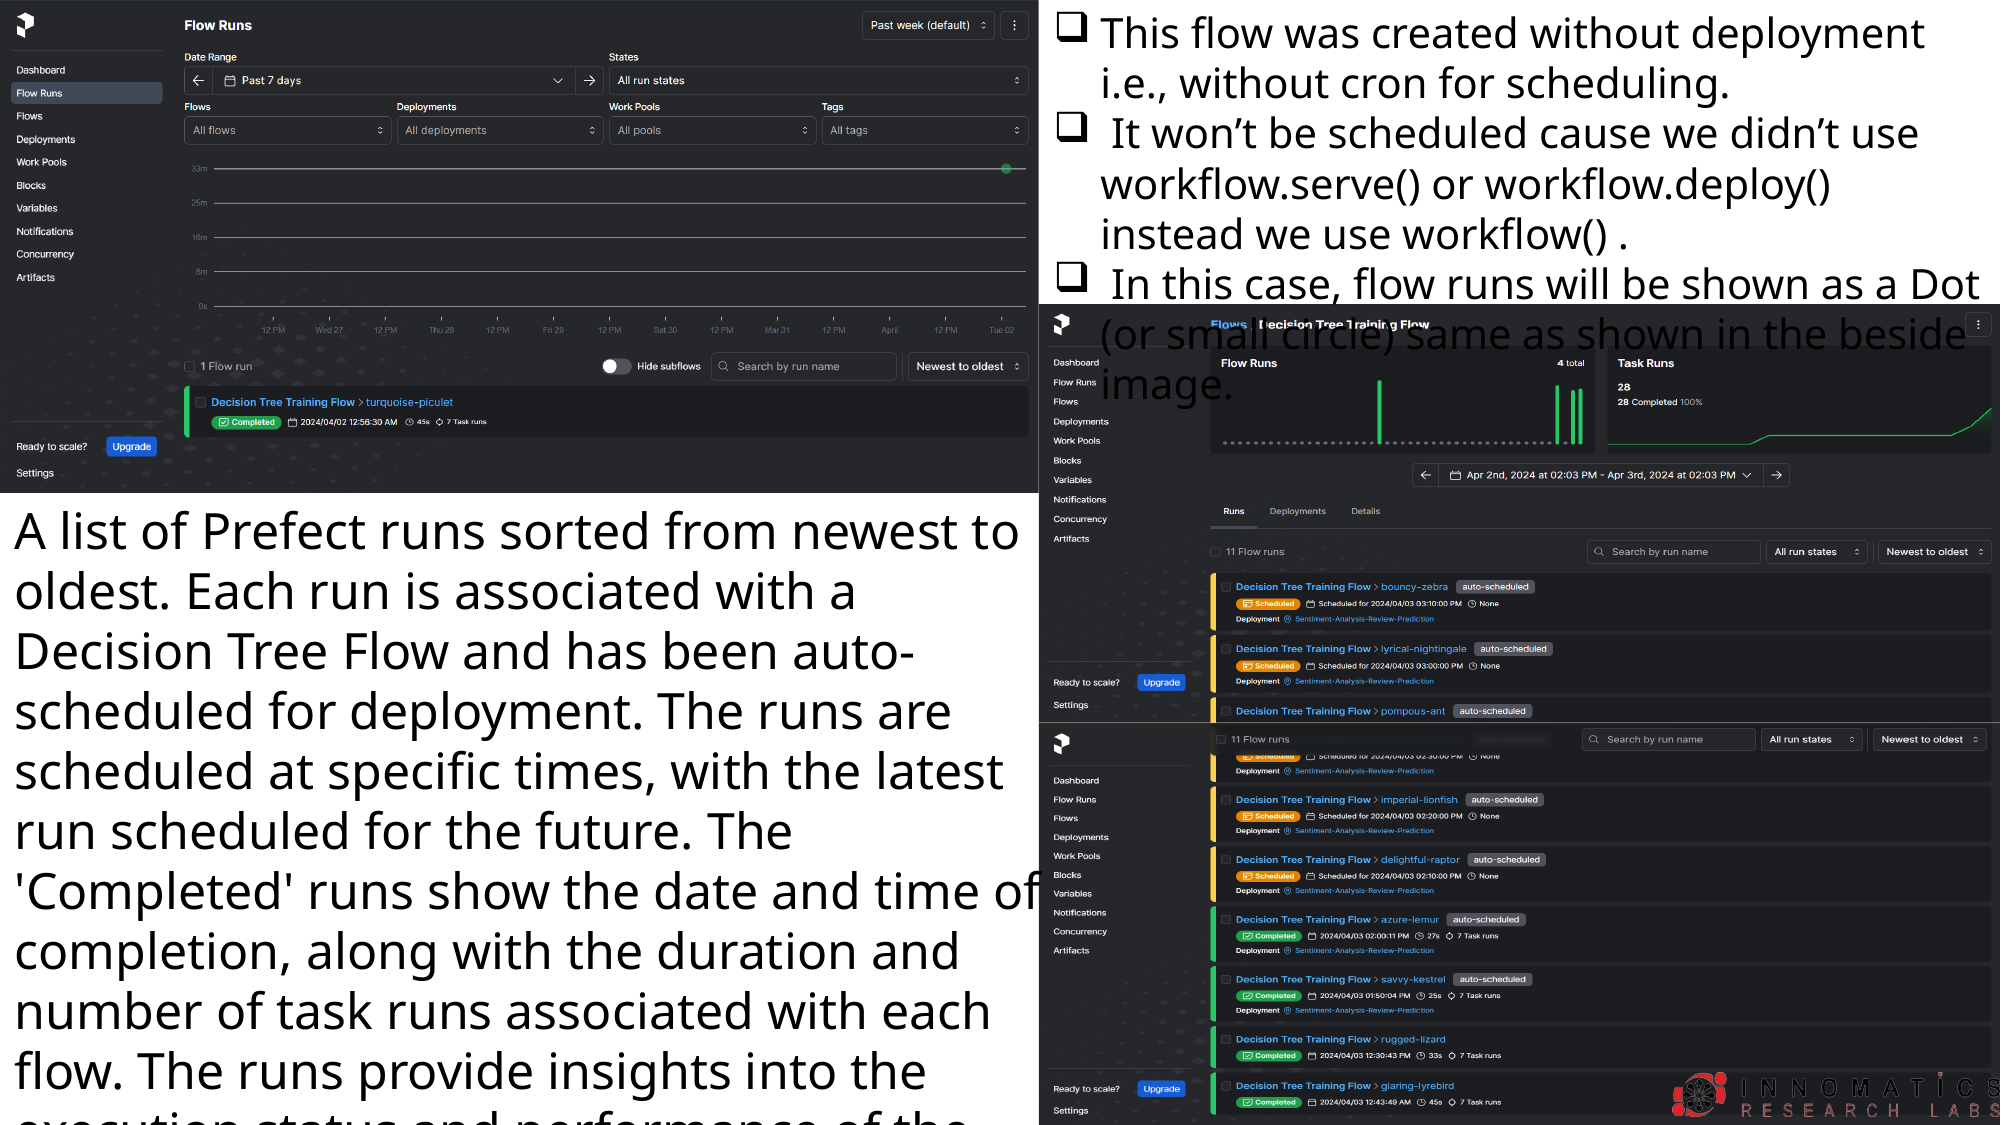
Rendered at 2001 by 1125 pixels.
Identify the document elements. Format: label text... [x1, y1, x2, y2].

text_box This flow was created without deployment i.e., without cron for scheduling. It won’t be scheduled cause we didn’t use workflow.serve() or workflow.deploy() instead we use workflow() . In this case, flow runs will be shown as a Dot (or small circle) same as shown in the beside image. [1039, 0, 2000, 304]
text_box A list of Prefect runs sorted from newest to oldest. Each run is associated with a Decision Tree Flow and has been auto-scheduled for deployment. The runs are scheduled at specific times, with the latest run scheduled for the future. The 'Completed' runs show the date and time of completion, along with the duration and number of task runs associated with each flow. The runs provide insights into the execution status and performance of the Decision Tree Flow in processing Sentiment Analysis of Flipkart products Reviews prediction tasks. [0, 493, 1038, 1125]
picture [0, 0, 2000, 1125]
